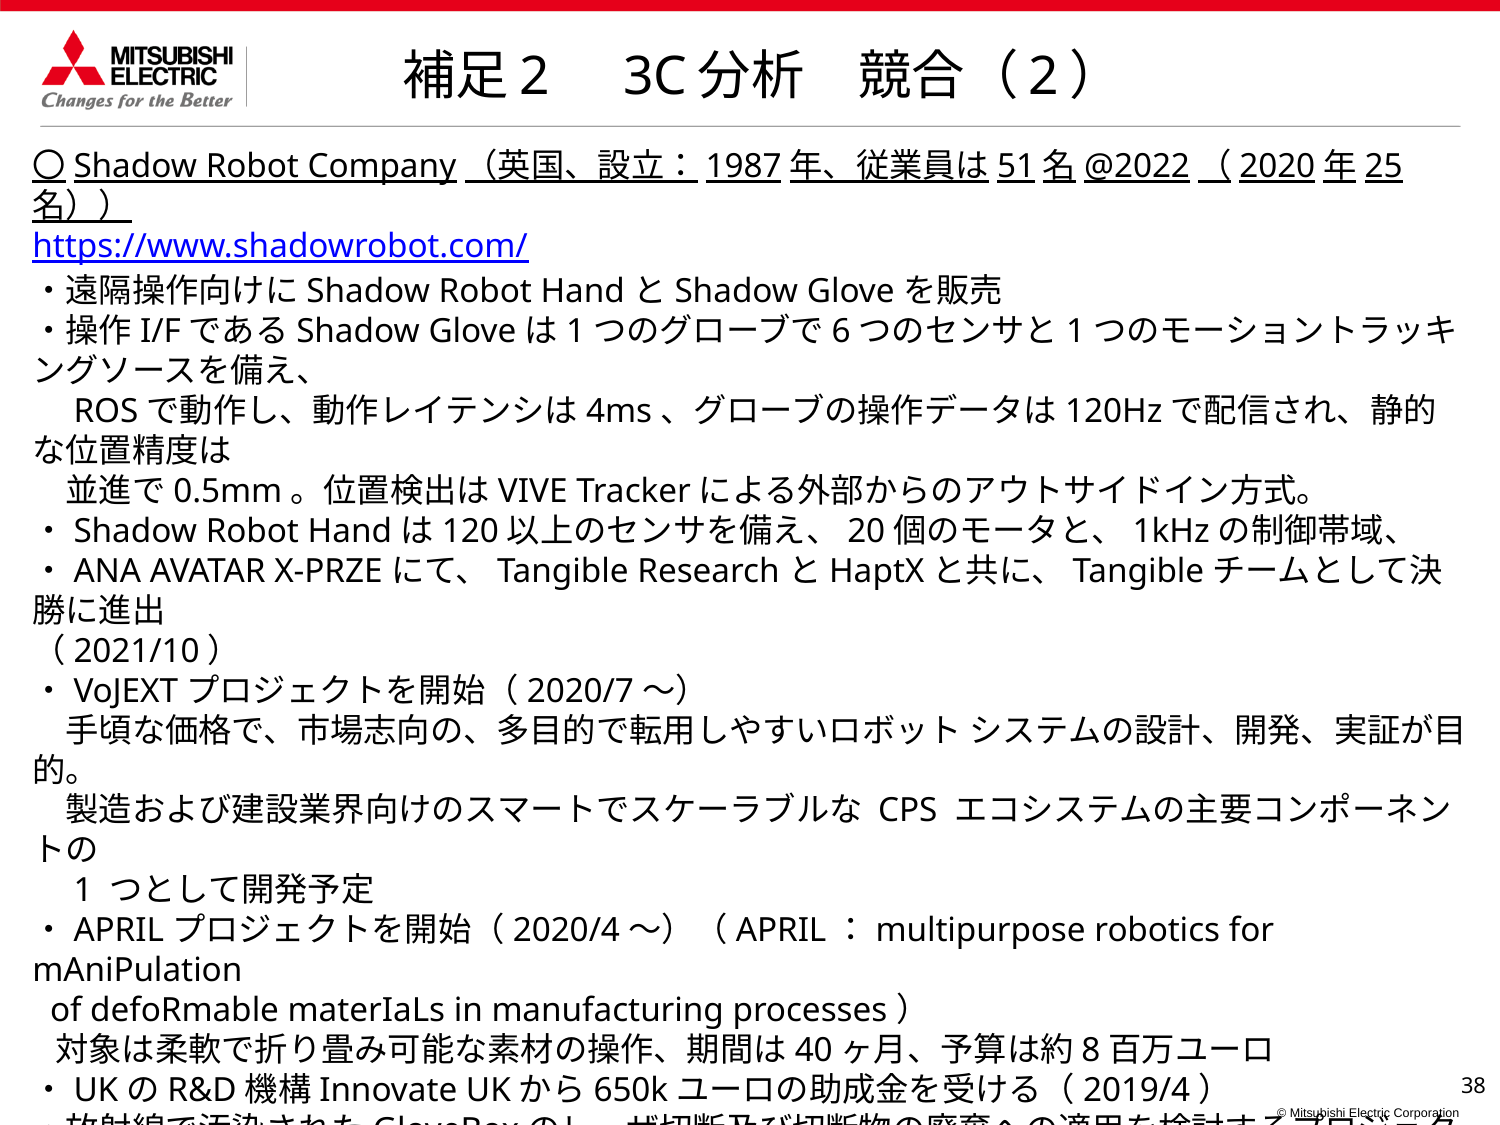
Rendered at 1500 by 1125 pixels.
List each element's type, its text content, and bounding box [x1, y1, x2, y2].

text_box 補足2 3C分析 競合（2） [324, 33, 1201, 114]
text_box 〇Shadow Robot Company（英国、設立：1987年、従業員は51名@2022（2020年25名）） https://www.shadowrobot.com/ ・遠隔操作向けにShadow Robot HandとShadow Gloveを販売 ・操作I/FであるShadow Gloveは1つのグローブで6つのセンサと1つのモーショントラッキングソースを備え、 ROSで動作し、動作レイテンシは4ms、グローブの操作データは120Hzで配信され、静的な位置精度は 並進で0.5mm。位置検出はVIVE Trackerによる外部からのアウトサイドイン方式。 ・Shadow Robot Handは120以上のセンサを備え、20個のモータと、1kHzの制御帯域、 ・ANA AVATAR X-PRZEにて、Tangible ResearchとHaptXと共に、Tangibleチームとして決勝に進出 （2021/10） ・VoJEXTプロジェクトを開始（2020/7～） 手頃な価格で、市場志向の、多目的で転用しやすいロボット システムの設計、開発、実証が目的。 製造および建設業界向けのスマートでスケーラブルな CPS エコシステムの主要コンポーネントの 1 つとして開発予定 ・APRILプロジェクトを開始（2020/4～）（APRIL：multipurpose robotics for mAniPulation of defoRmable materIaLs in manufacturing processes） 対象は柔軟で折り畳み可能な素材の操作、期間は40ヶ月、予算は約8百万ユーロ ・UKのR&D機構Innovate UKから650kユーロの助成金を受ける（2019/4） ・放射線で汚染されたGloveBoxのレーザ切断及び切断物の廃棄への適用を検討するプロジェクトを開始 （2018/2～2019/1） ・Human Brain Projectとコラボレーションを実施し、HBPの持つ Neurorobotics Platformを用いたモータ制御を検討中（2019～2020） ・AVATAR-Xコンソーシアムに参加 [17, 137, 1483, 1125]
picture [0, 0, 1500, 1125]
